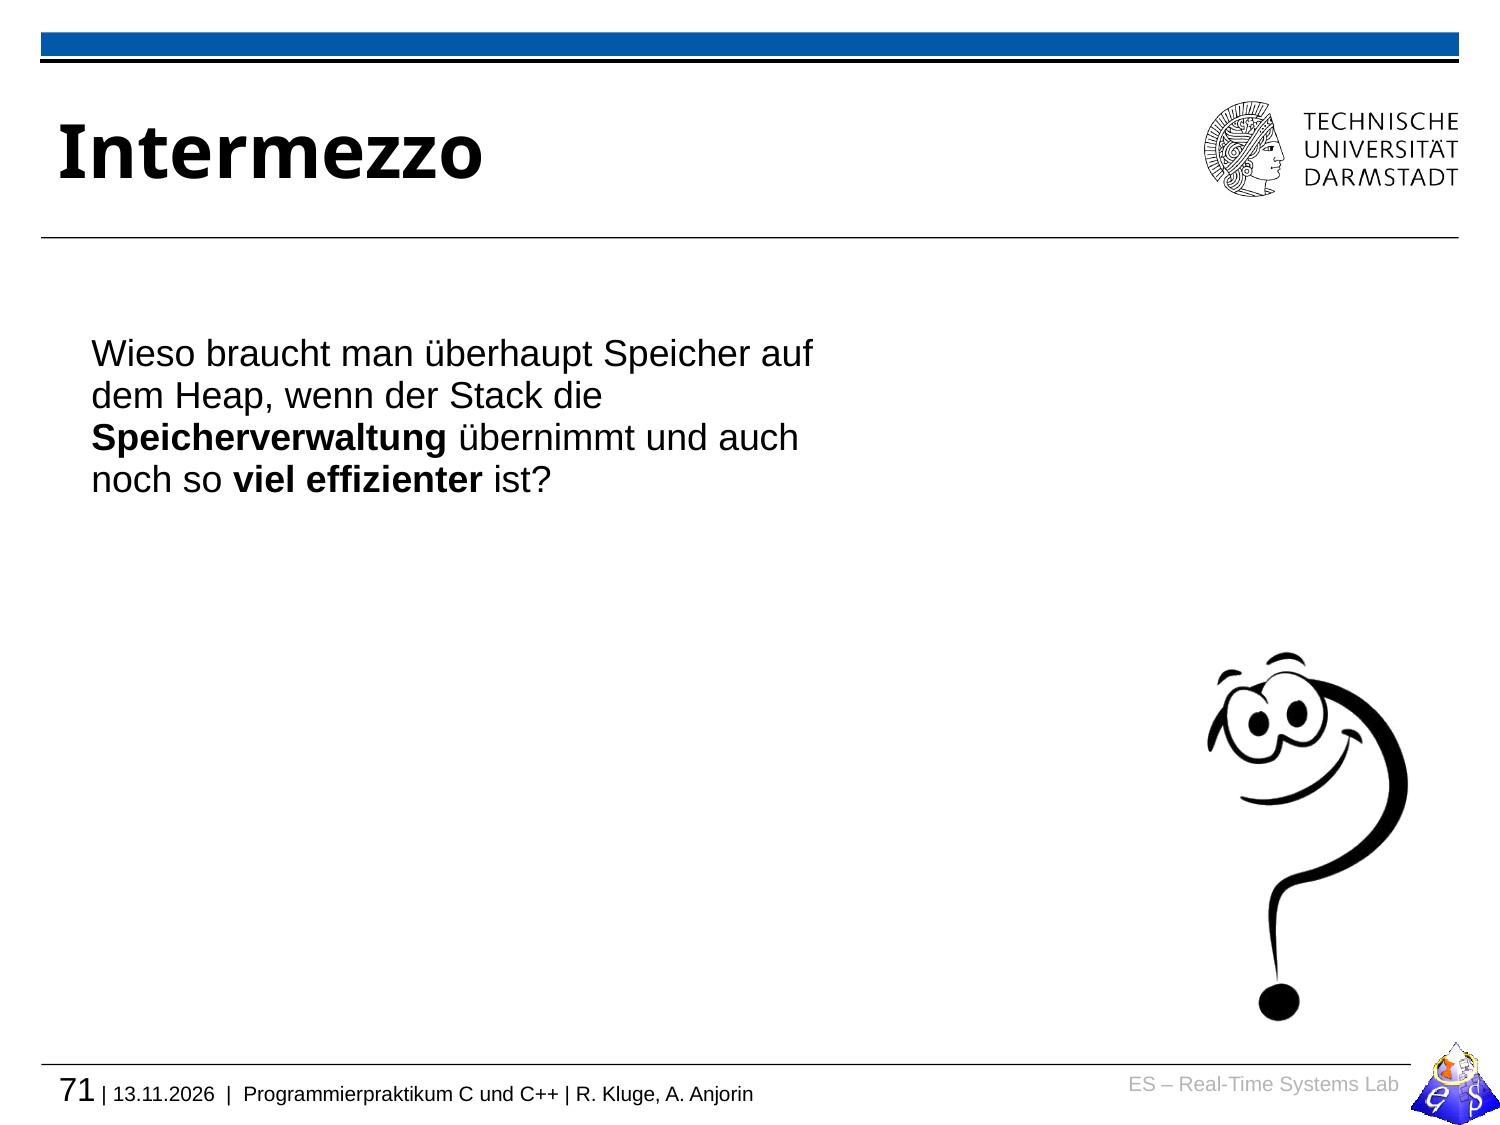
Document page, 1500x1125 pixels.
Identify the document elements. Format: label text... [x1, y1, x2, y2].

title Intermezzo [58, 80, 1187, 218]
picture [1187, 84, 1483, 214]
picture [1411, 1041, 1500, 1125]
text_box Wieso braucht man überhaupt Speicher auf dem Heap, wenn der Stack die Speicherverwaltung übernimmt und auch noch so viel effizienter ist? [76, 325, 845, 508]
picture [1104, 645, 1483, 1024]
